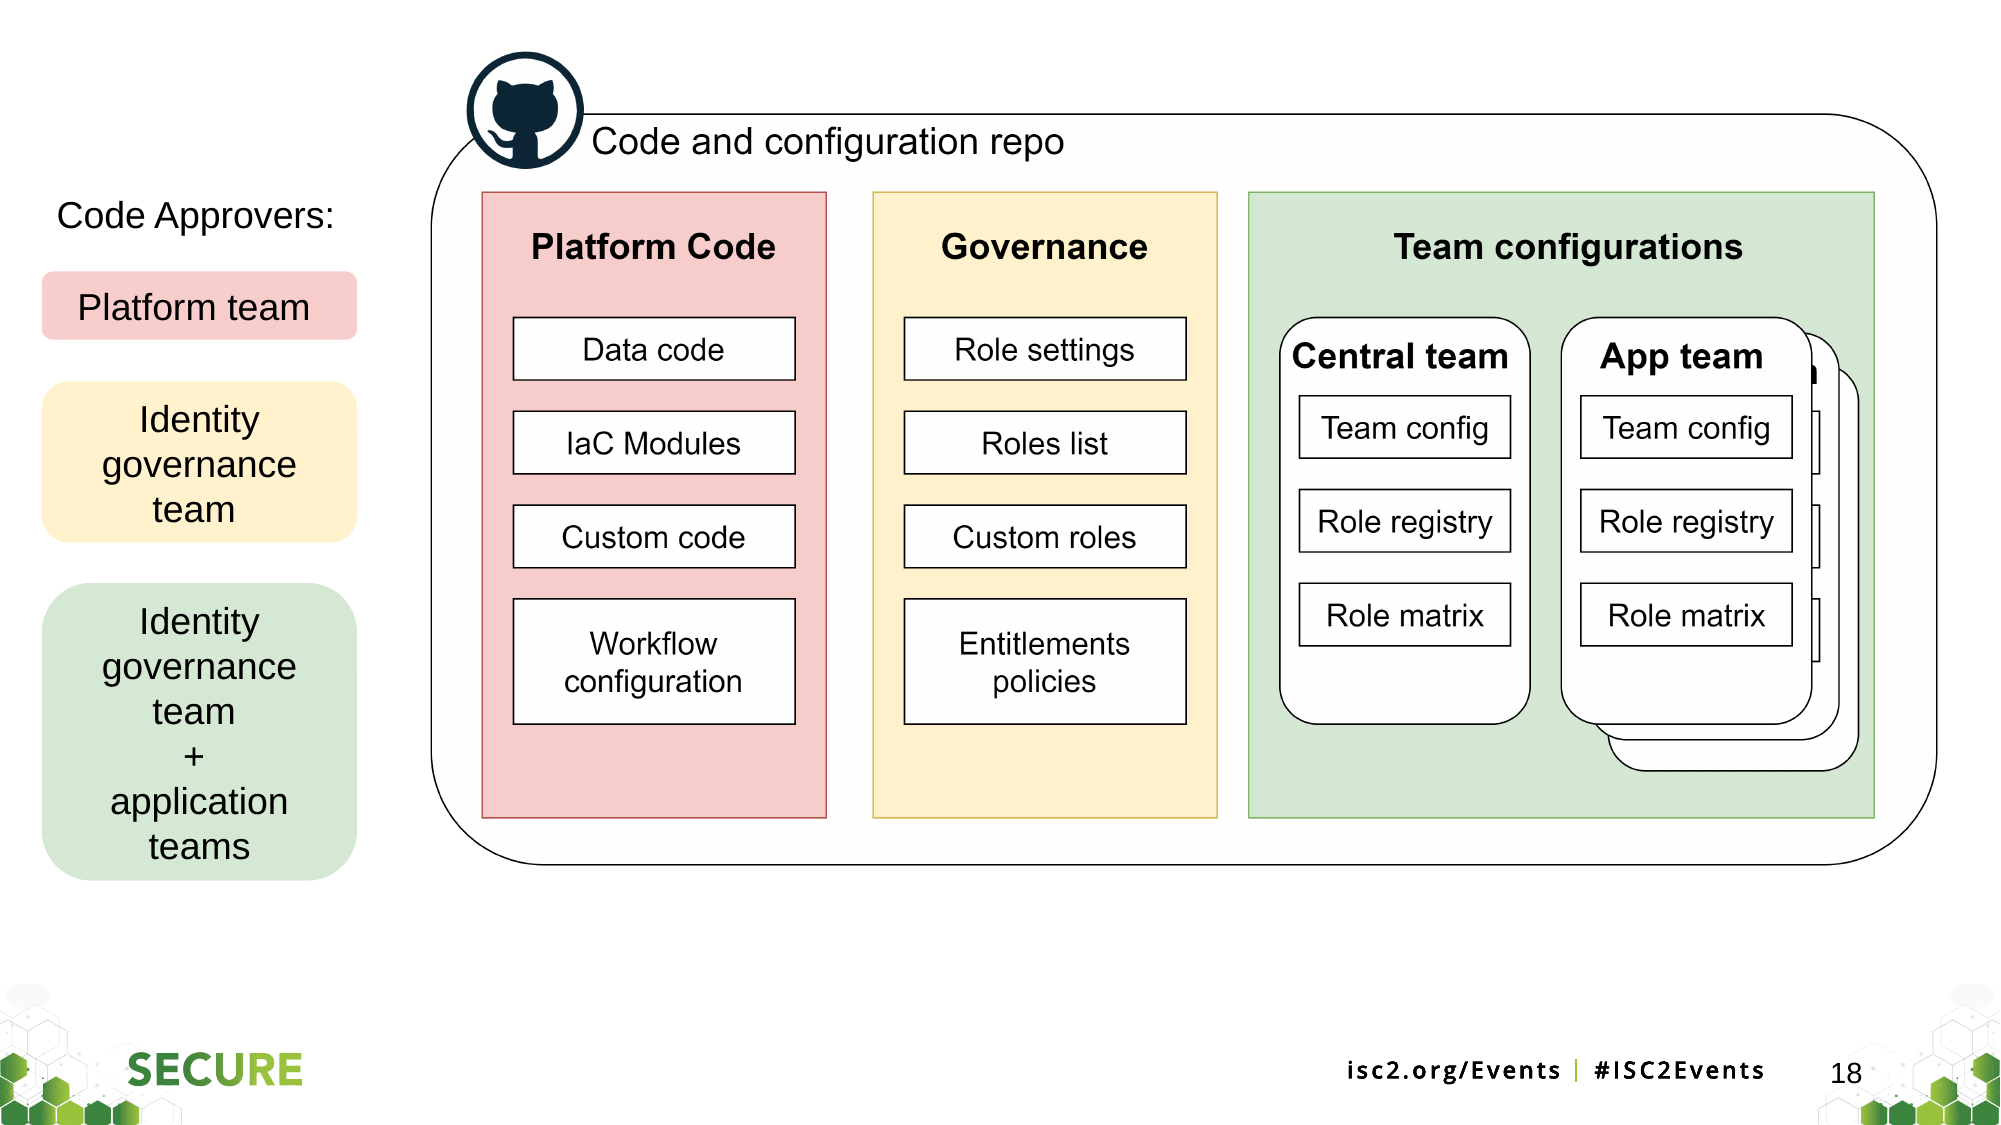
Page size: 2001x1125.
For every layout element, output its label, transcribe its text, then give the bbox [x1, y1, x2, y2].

text_box Platform team [40, 270, 359, 341]
slide_number 18 [1789, 1041, 1863, 1102]
text_box Identity governance team + application teams [40, 581, 359, 882]
picture [0, 984, 312, 1125]
picture [1749, 984, 2000, 1125]
picture [414, 35, 1953, 881]
text_box Identity governance team [40, 380, 359, 544]
text_box Code Approvers: [41, 183, 383, 244]
